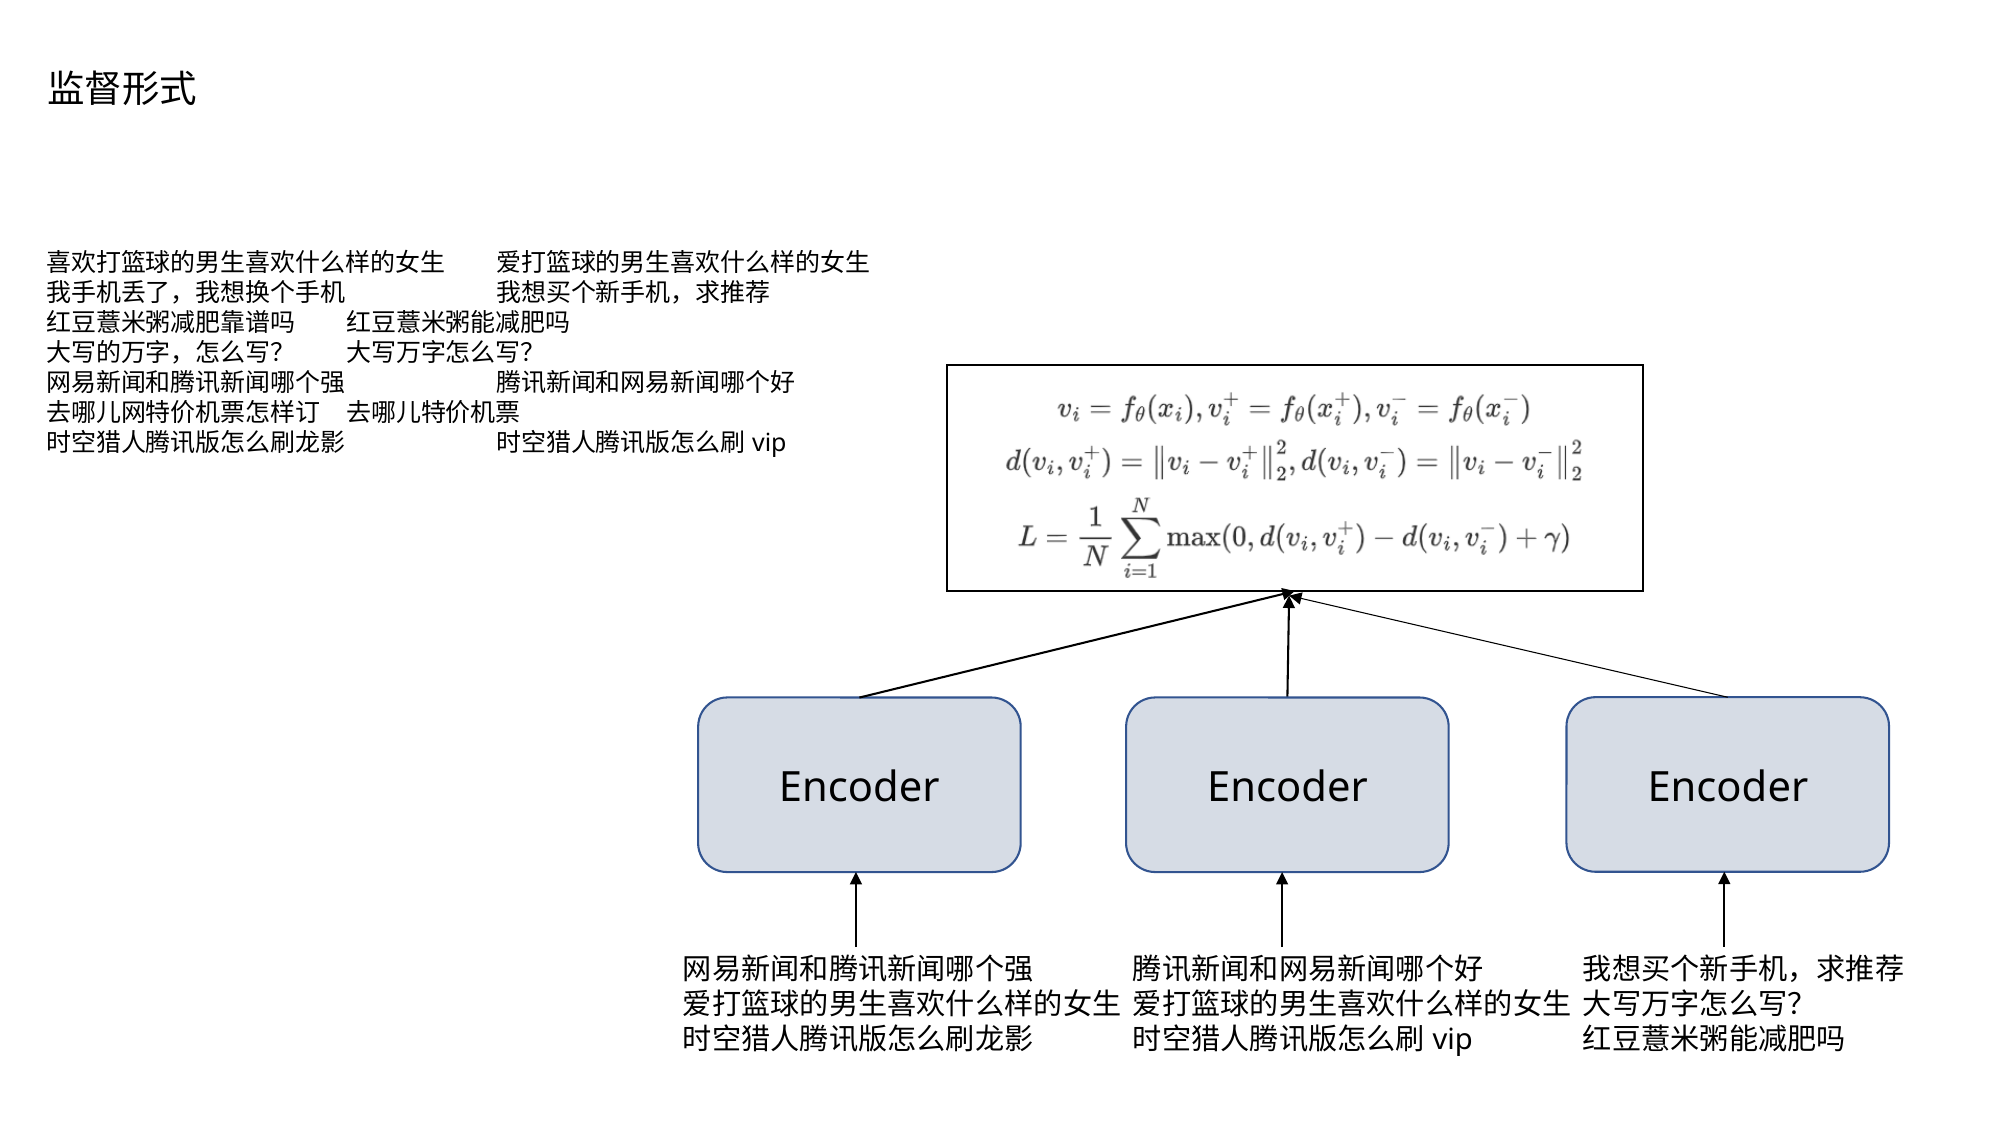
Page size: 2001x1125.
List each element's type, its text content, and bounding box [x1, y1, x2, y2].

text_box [859, 591, 1295, 698]
text_box 监督形式 [32, 57, 361, 118]
text_box [946, 364, 1644, 592]
text_box Encoder [1125, 698, 1450, 874]
text_box Encoder [697, 696, 1022, 874]
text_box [1289, 595, 1728, 698]
text_box Encoder [1565, 696, 1891, 873]
picture [999, 383, 1613, 582]
text_box 喜欢打篮球的男生喜欢什么样的女生 爱打篮球的男生喜欢什么样的女生 我手机丢了，我想换个手机 我想买个新手机，求推荐 红豆薏米粥减肥靠谱吗 红豆薏米粥能减肥吗 大写的万字，怎么写？ 大写万字怎么写？ 网易新闻和腾讯新闻哪个强 腾讯新闻和网易新闻哪个好 去哪儿网特价机票怎样订 去哪儿特价机票 时空猎人腾讯版怎么刷龙影 时空猎人腾讯版怎么刷vip [31, 239, 1035, 464]
text_box 网易新闻和腾讯新闻哪个强 腾讯新闻和网易新闻哪个好 我想买个新手机，求推荐 爱打篮球的男生喜欢什么样的女生 爱打篮球的男生喜欢什么样的女生 大写万字怎么写？ 时空猎人腾讯版怎么刷龙影 时空猎人腾讯版怎么刷vip 红豆薏米粥能减肥吗 [668, 942, 1976, 1098]
